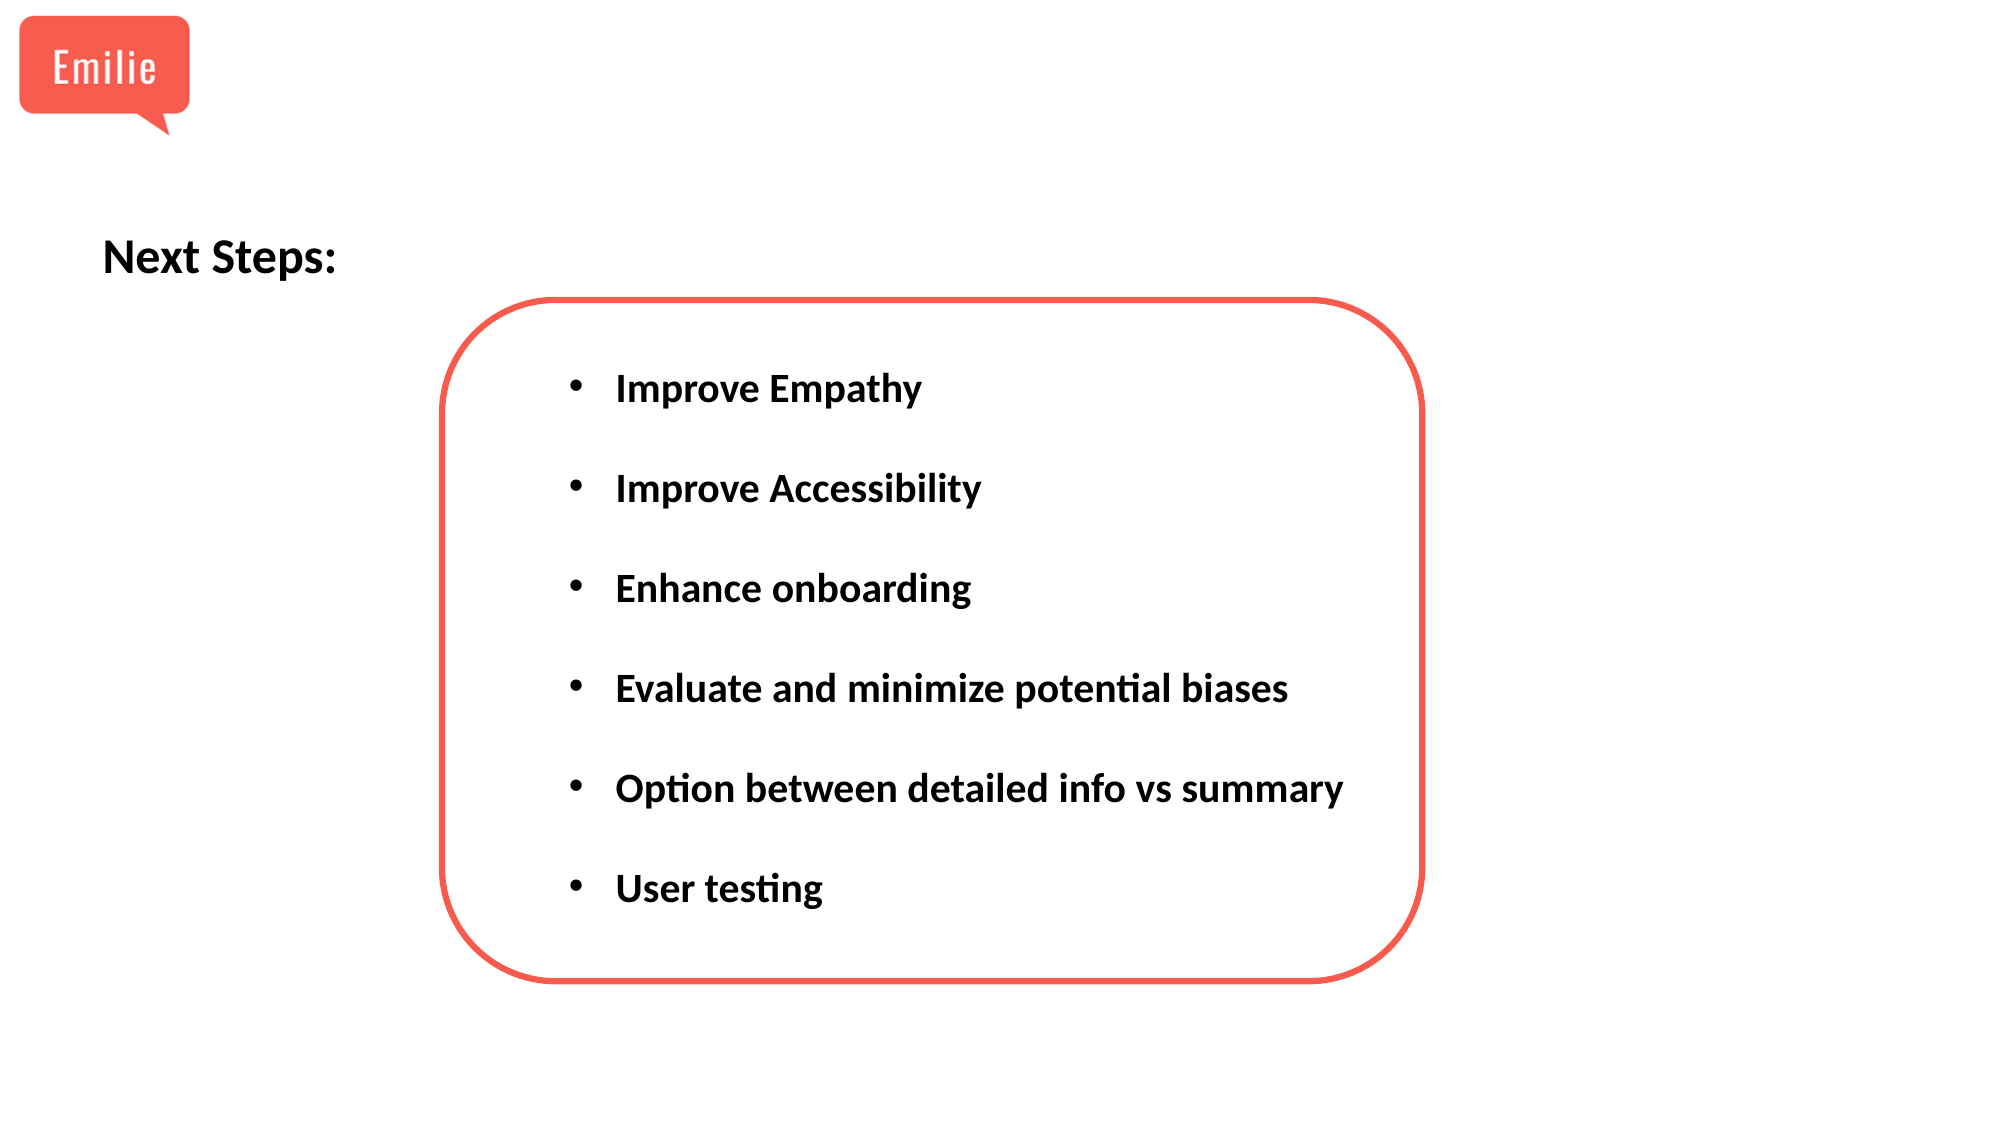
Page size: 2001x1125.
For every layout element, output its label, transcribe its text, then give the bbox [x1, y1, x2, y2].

text_box Next Steps: [87, 216, 820, 352]
picture [0, 0, 209, 149]
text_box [441, 299, 1565, 1025]
